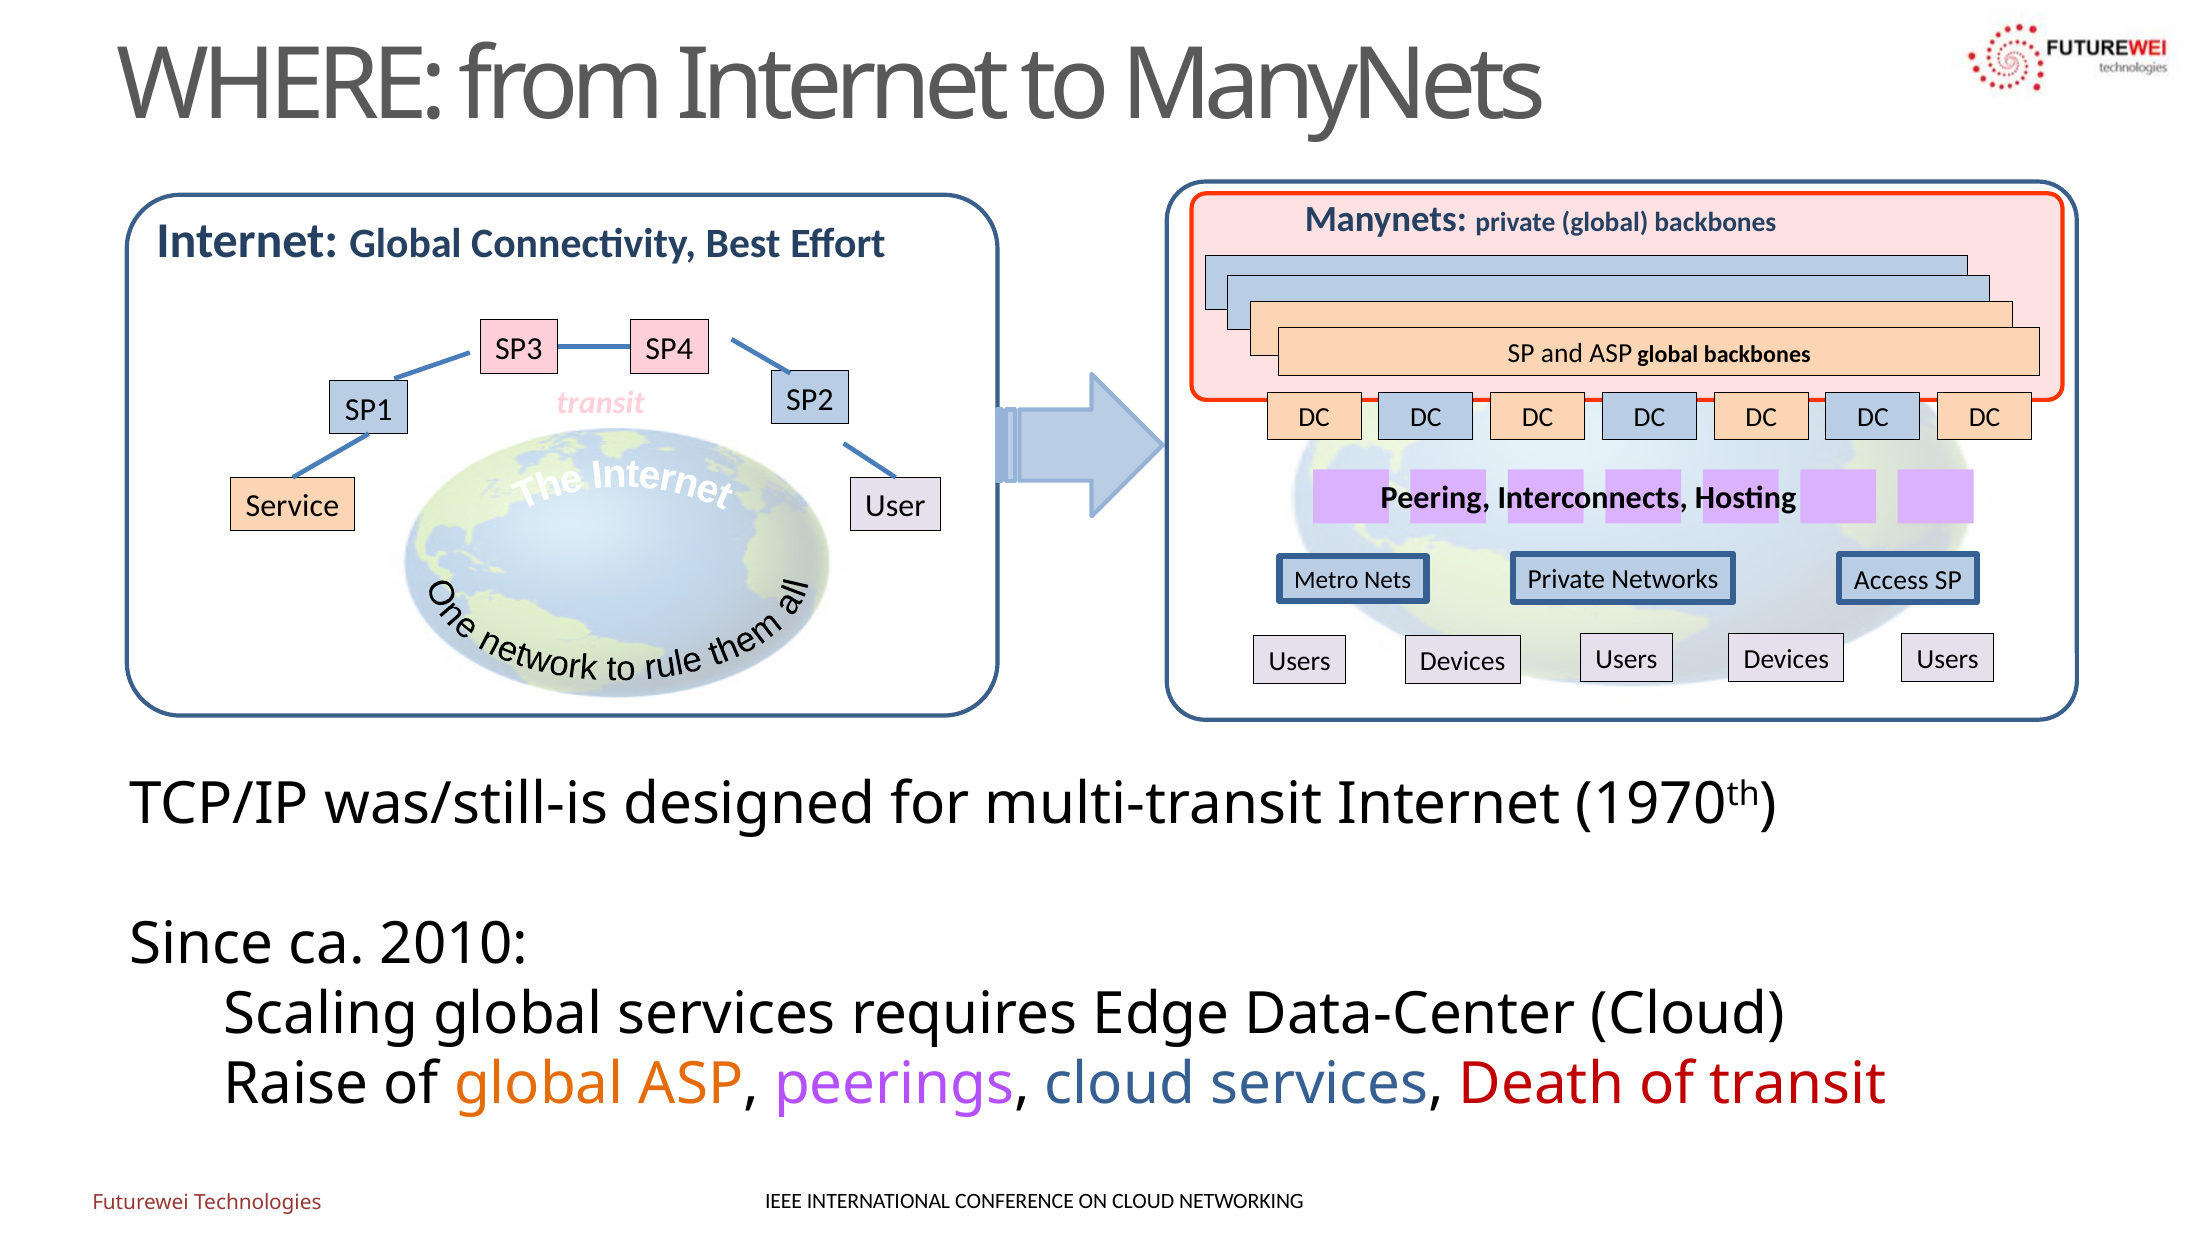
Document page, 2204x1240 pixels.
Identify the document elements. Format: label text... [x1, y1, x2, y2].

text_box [126, 194, 998, 821]
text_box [1166, 181, 2078, 720]
title WHERE: from Internet to ManyNets [101, 20, 1846, 136]
picture [1933, 11, 2199, 99]
list TCP/IP was/still-is designed for multi-transit Internet (1970th) Since ca. 2010: Scaling global services requires Edge Data-Center (Cloud) Raise of global ASP, peerings, cloud services, Death of transit [114, 757, 2152, 1145]
text_box [1002, 372, 1161, 519]
